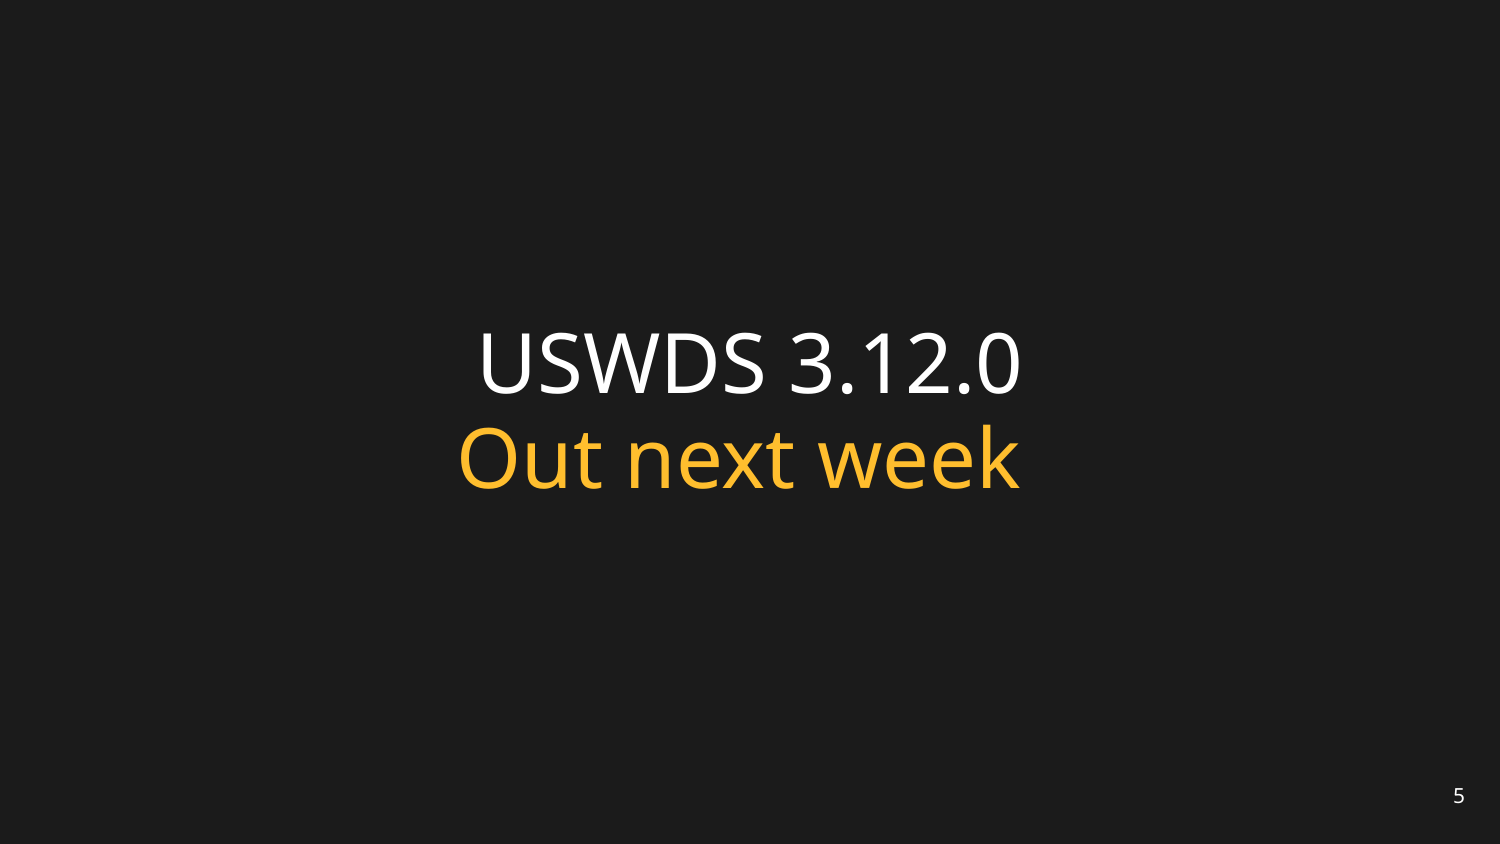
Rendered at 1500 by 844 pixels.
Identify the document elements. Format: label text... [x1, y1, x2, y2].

slide_number 5 [1389, 764, 1480, 830]
title USWDS 3.12.0 Out next week [51, 72, 1449, 753]
